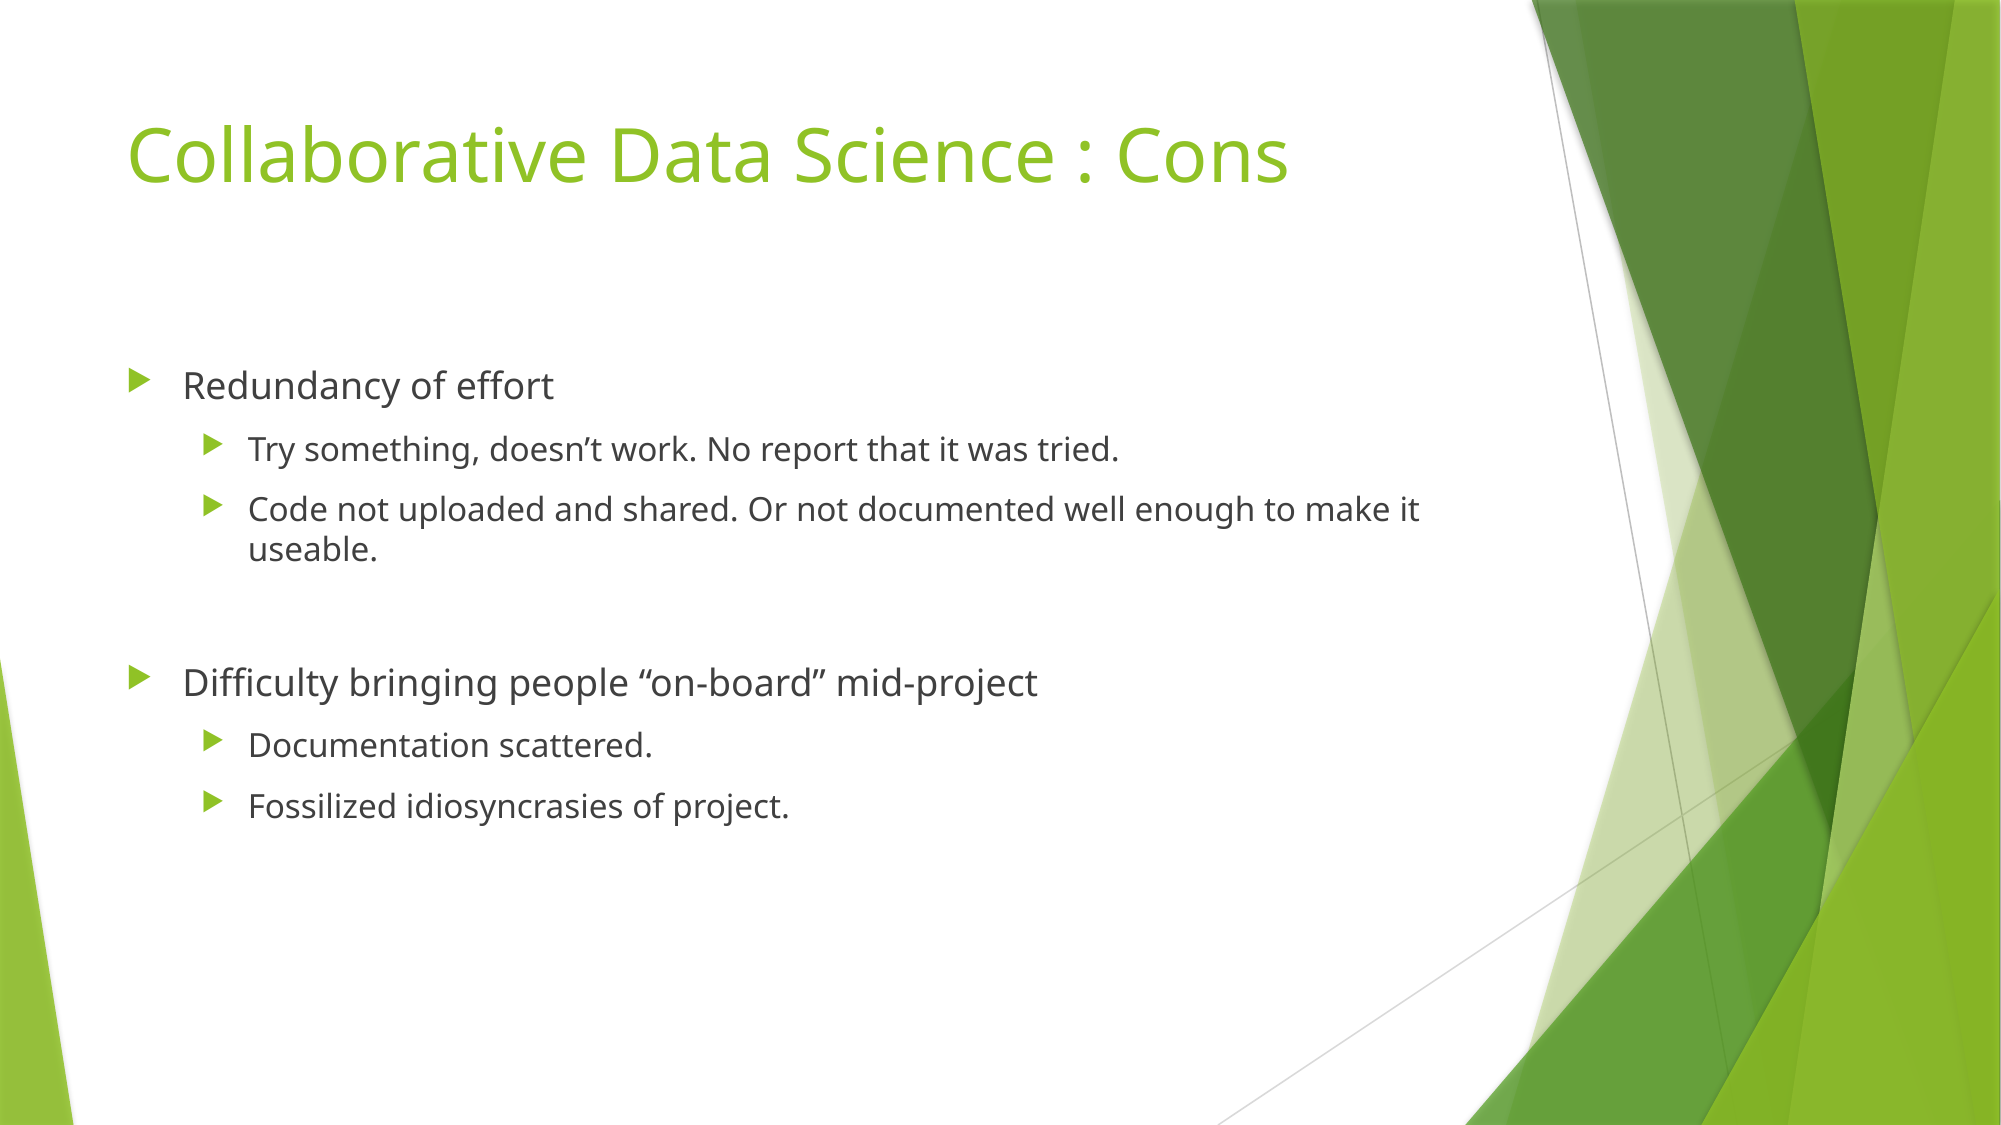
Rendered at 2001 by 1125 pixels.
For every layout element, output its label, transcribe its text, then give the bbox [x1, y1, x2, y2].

list Redundancy of effort Try something, doesn’t work. No report that it was tried. Code not uploaded and shared. Or not documented well enough to make it useable. Difficulty bringing people “on-board” mid-project Documentation scattered. Fossilized idiosyncrasies of project. [111, 354, 1522, 992]
title Collaborative Data Science : Cons [111, 99, 1522, 317]
